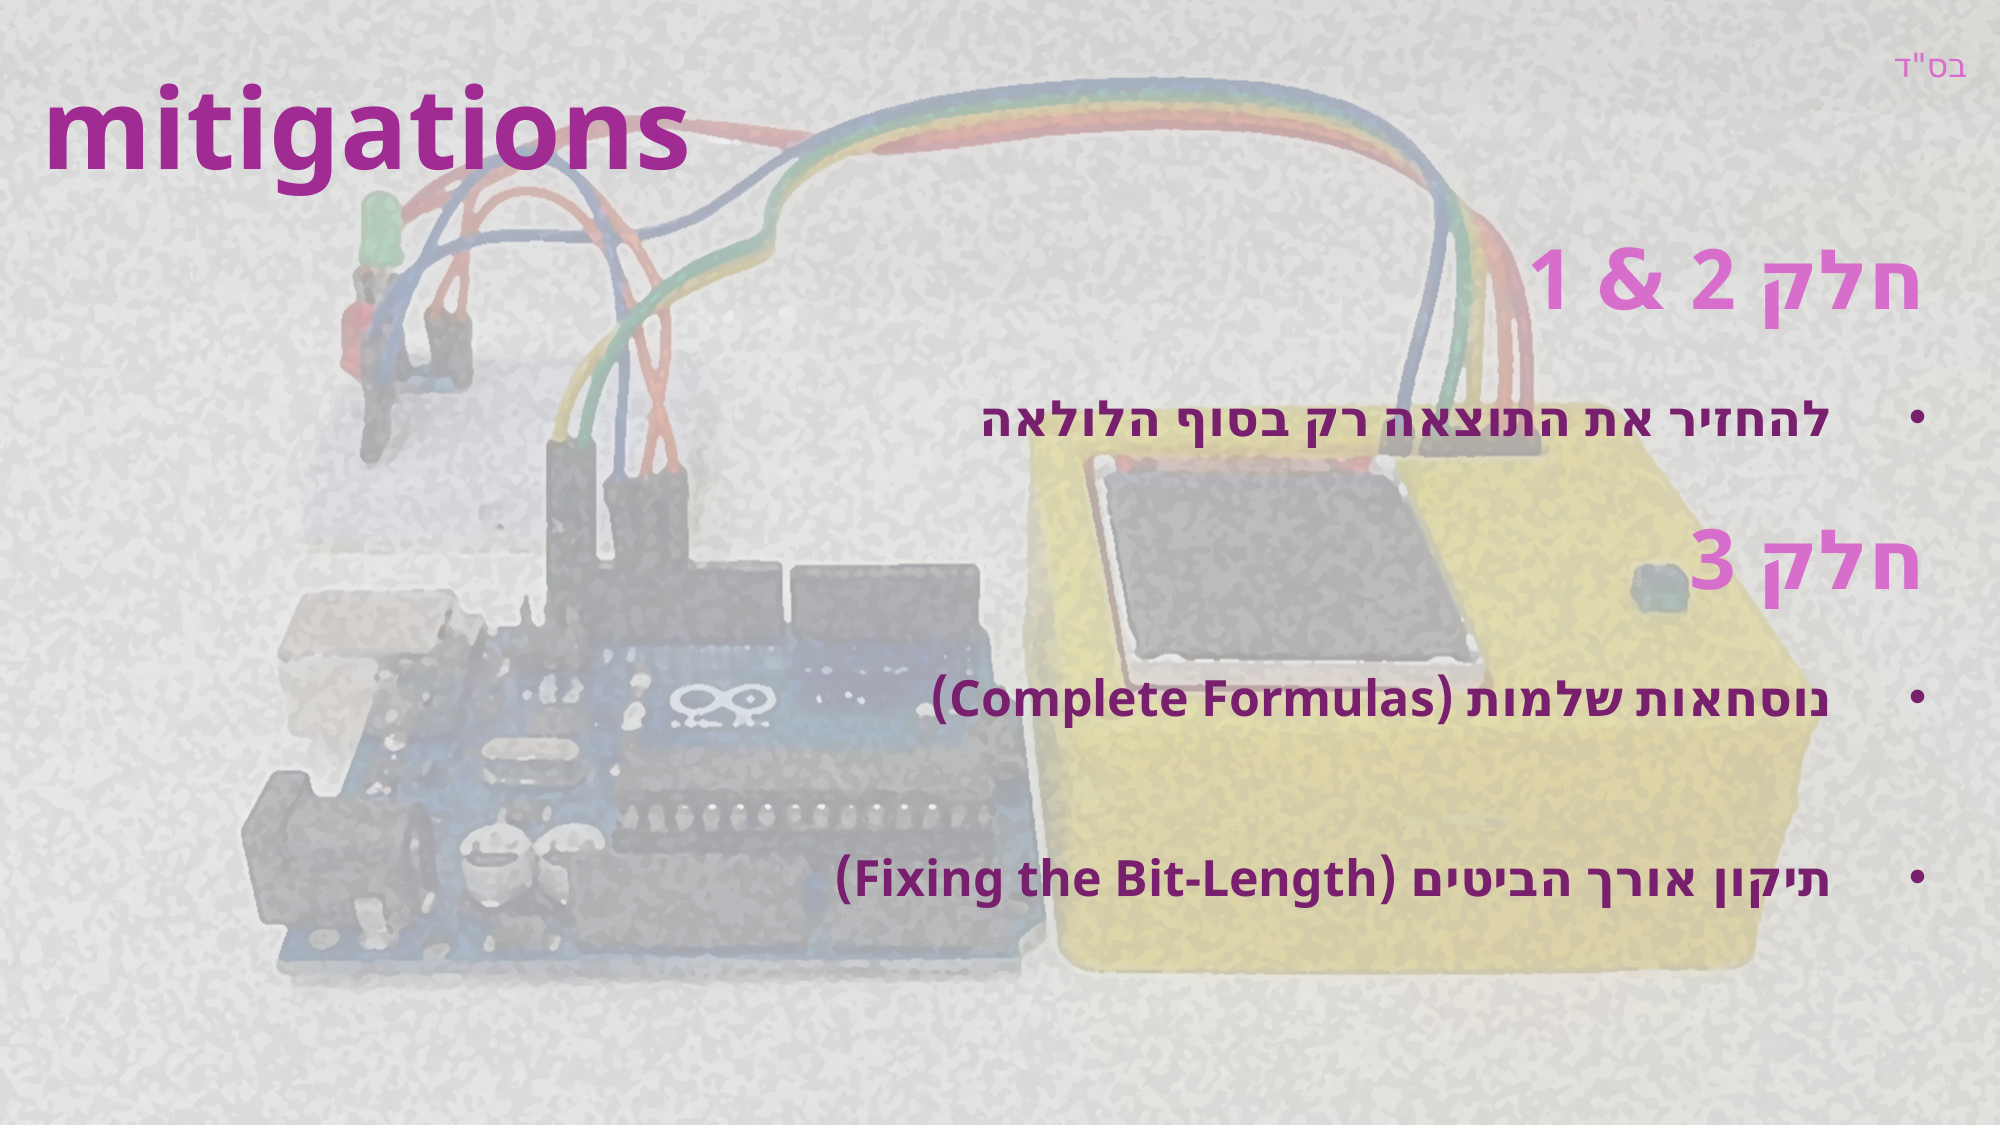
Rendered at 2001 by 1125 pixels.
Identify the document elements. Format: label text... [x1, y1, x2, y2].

text_box חלק 2 & 1 להחזיר את התוצאה רק בסוף הלולאה חלק 3 נוסחאות שלמות (Complete Formulas) תיקון אורך הביטים (Fixing the Bit-Length) [793, 218, 1942, 974]
text_box mitigations [26, 49, 707, 200]
text_box [0, 0, 2000, 1125]
